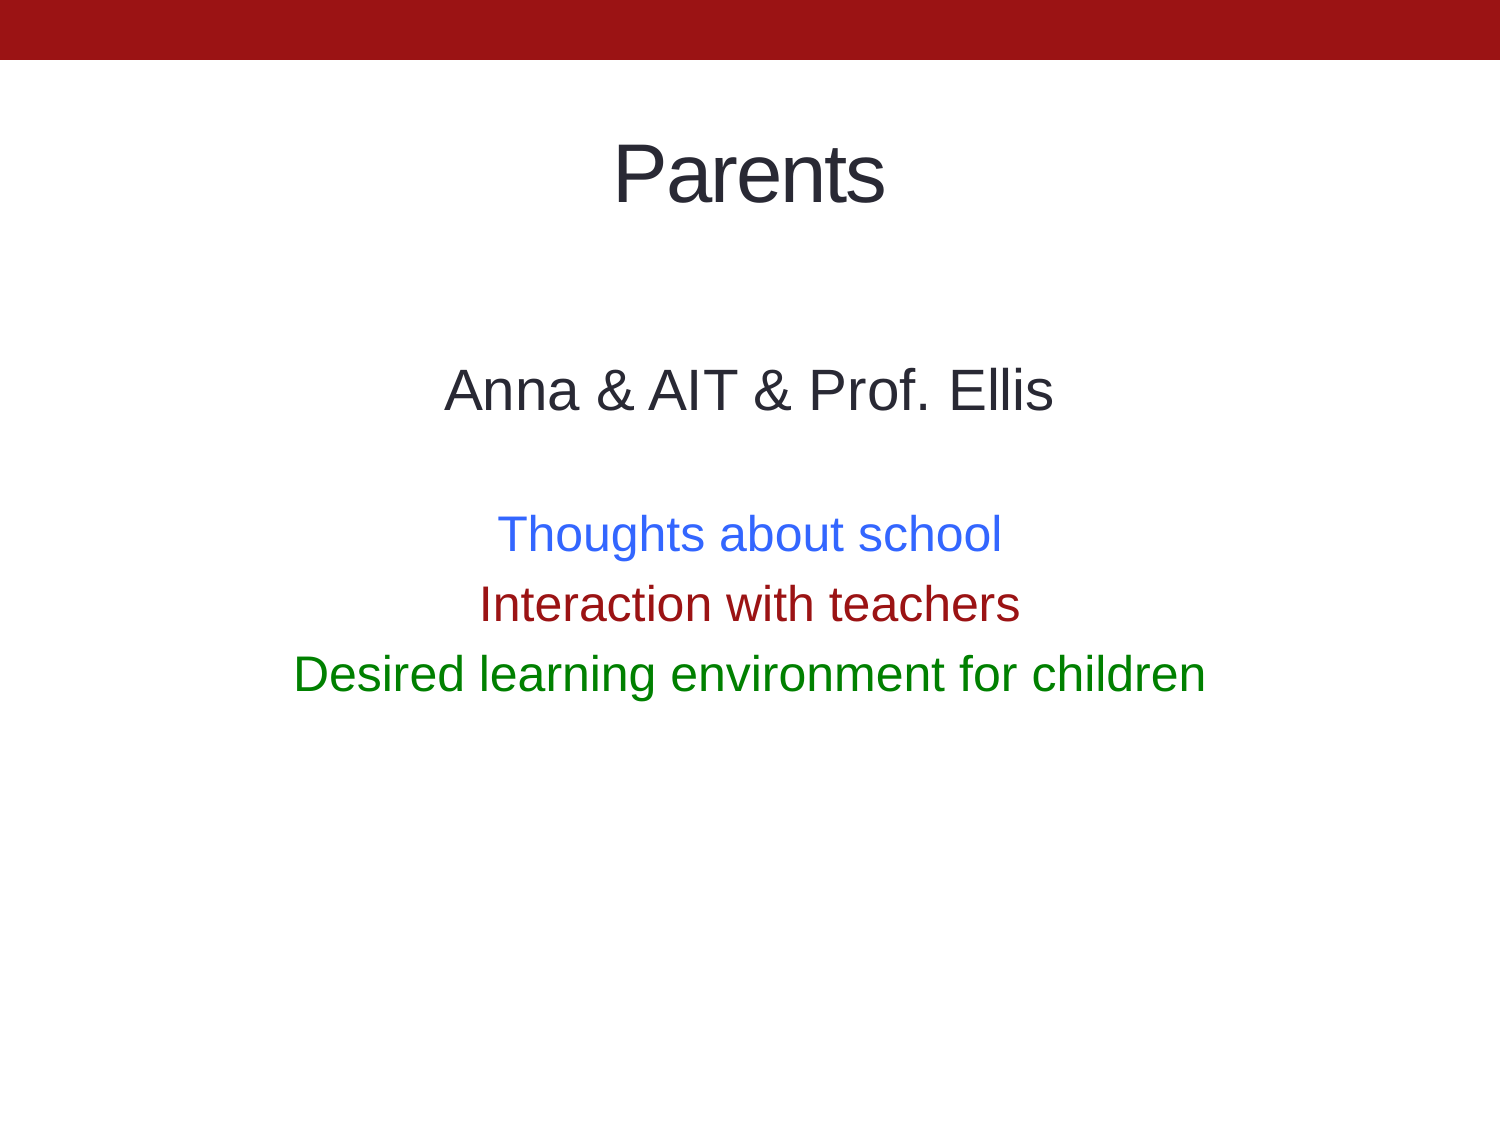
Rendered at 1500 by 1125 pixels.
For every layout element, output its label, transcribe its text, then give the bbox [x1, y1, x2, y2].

list Anna & AIT & Prof. Ellis Thoughts about school Interaction with teachers Desired learning environment for children [75, 262, 1425, 1063]
title Parents [75, 87, 1425, 250]
